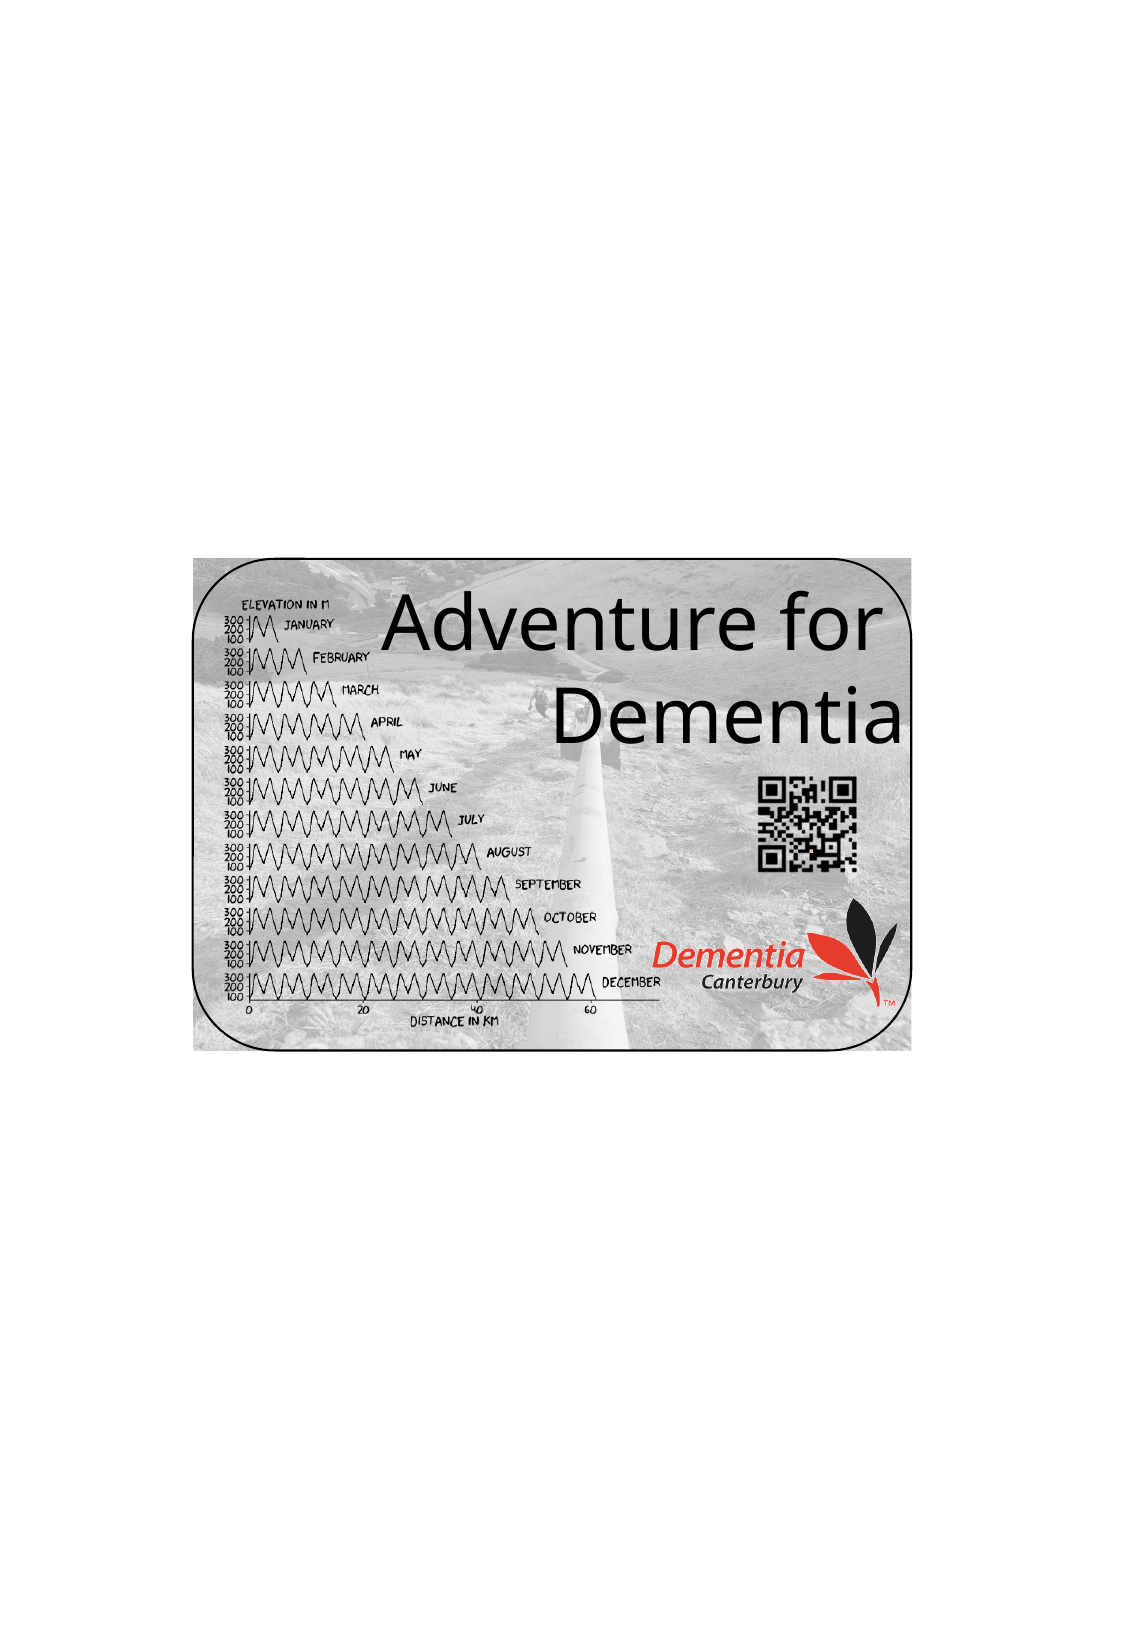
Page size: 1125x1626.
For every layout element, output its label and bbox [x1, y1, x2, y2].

text_box [192, 558, 912, 1051]
